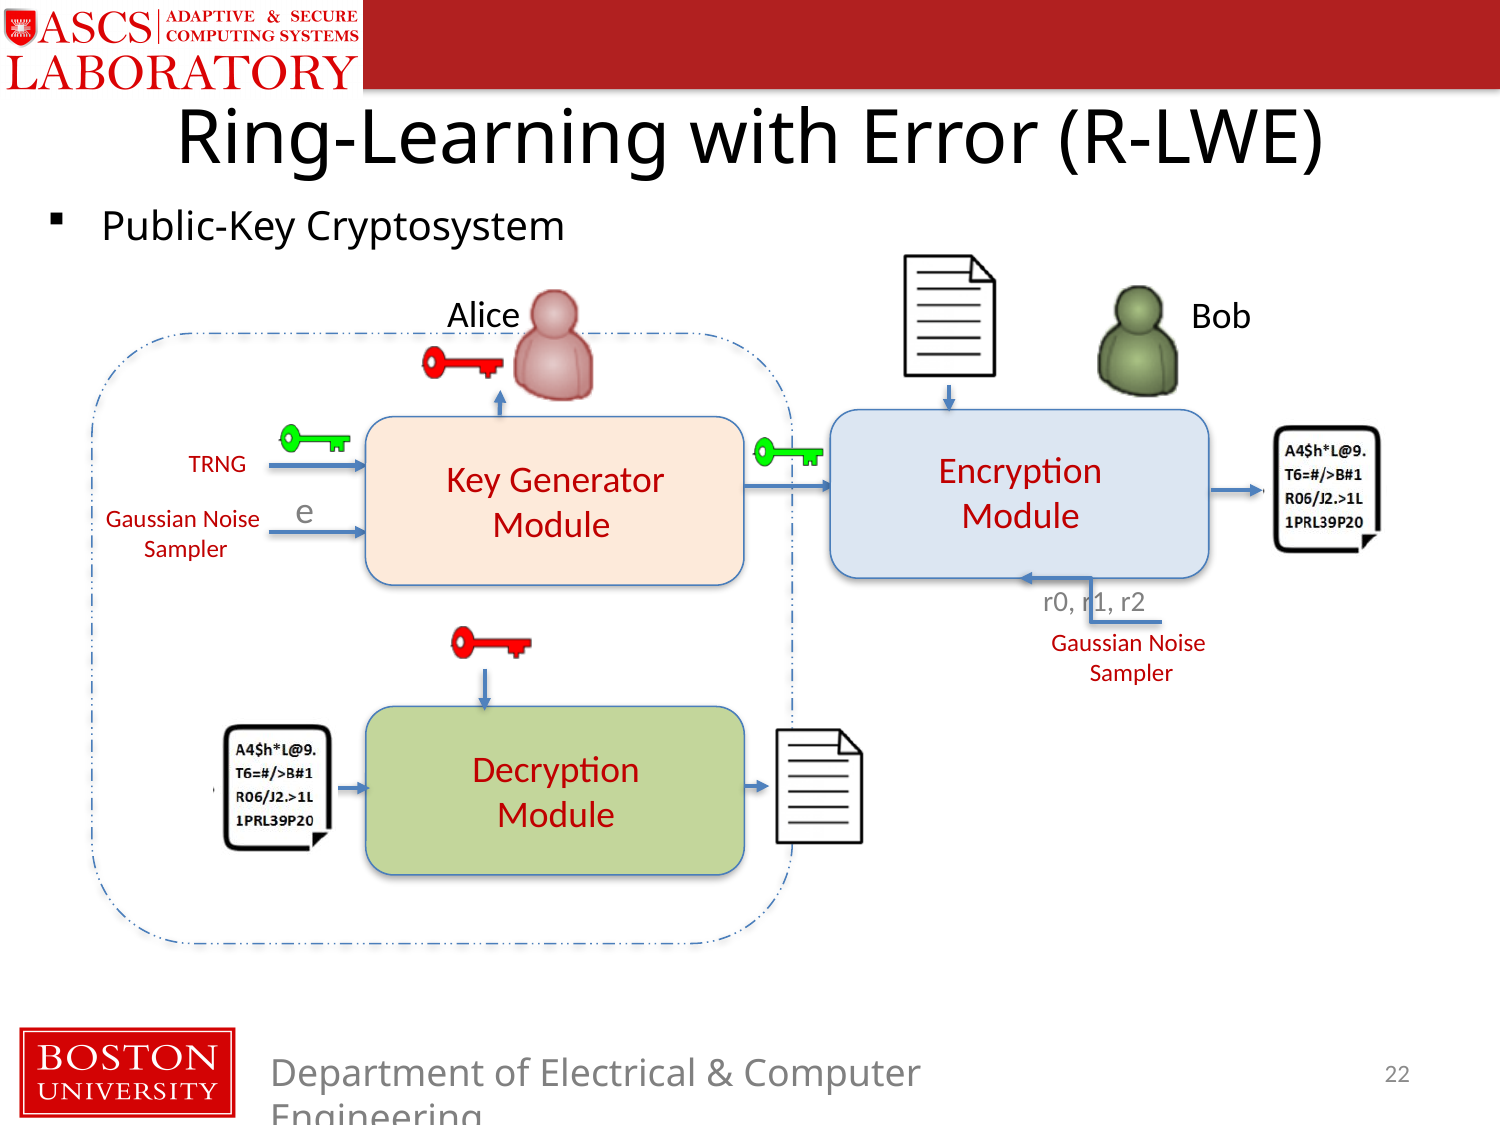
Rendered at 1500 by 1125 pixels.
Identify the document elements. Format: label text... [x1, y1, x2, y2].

picture [1262, 418, 1387, 560]
title Ring-Learning with Error (R-LWE) [75, 77, 1425, 189]
picture [420, 345, 505, 380]
picture [19, 1027, 236, 1118]
list Public-Key Cryptosystem [32, 192, 586, 295]
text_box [213, 625, 865, 876]
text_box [69, 282, 1349, 696]
picture [750, 436, 824, 467]
text_box [91, 704, 785, 945]
picture [277, 422, 351, 454]
picture [901, 253, 997, 379]
slide_number 22 [1336, 1042, 1425, 1103]
picture [0, 0, 363, 100]
